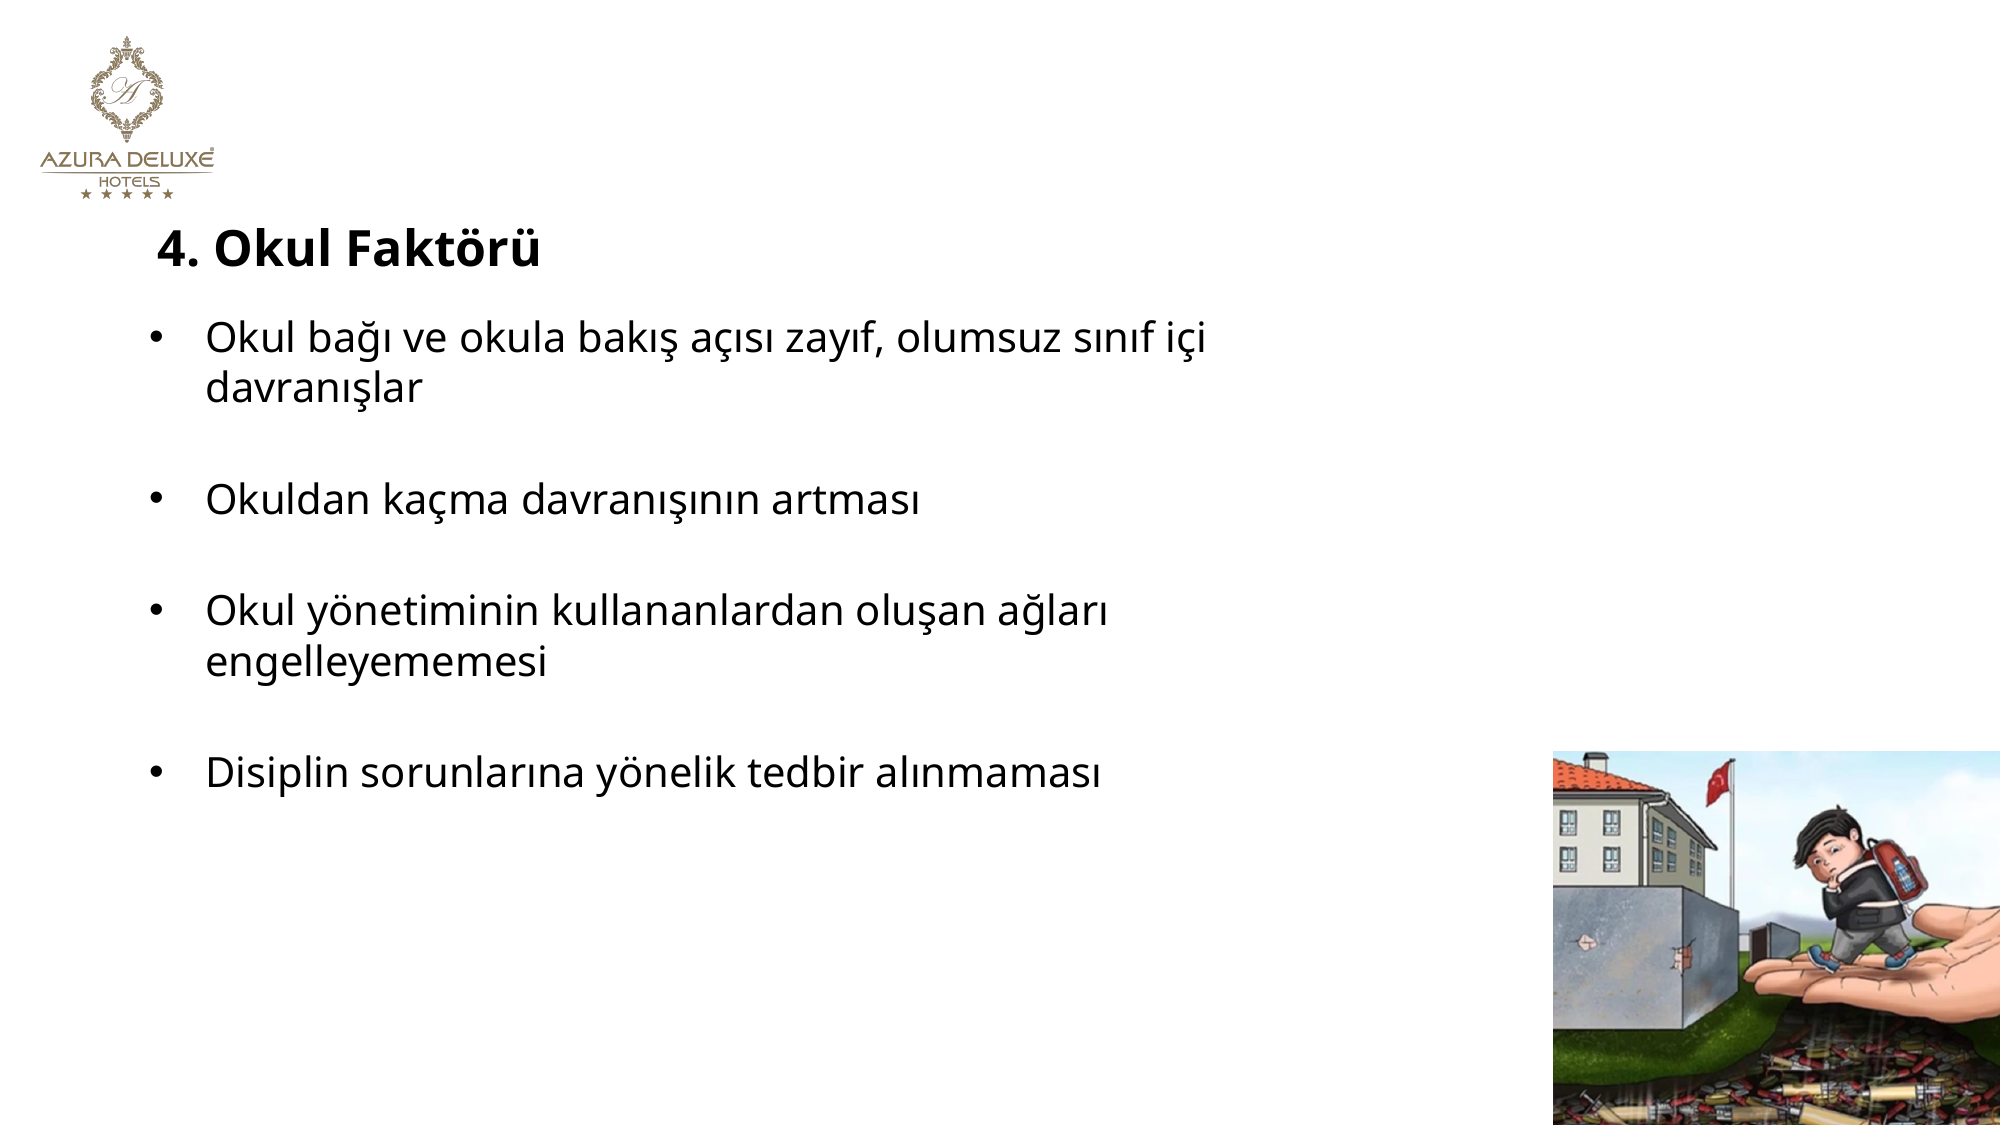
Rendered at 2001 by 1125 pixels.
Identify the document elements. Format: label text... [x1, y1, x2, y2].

text_box 4. Okul Faktörü [155, 158, 1424, 277]
picture [1552, 751, 2000, 1125]
picture [39, 36, 215, 199]
text_box Okul bağı ve okula bakış açısı zayıf, olumsuz sınıf içi davranışlar Okuldan kaçma davranışının artması Okul yönetiminin kullananlardan oluşan ağları engelleyememesi Disiplin sorunlarına yönelik tedbir alınmaması [142, 308, 1316, 796]
